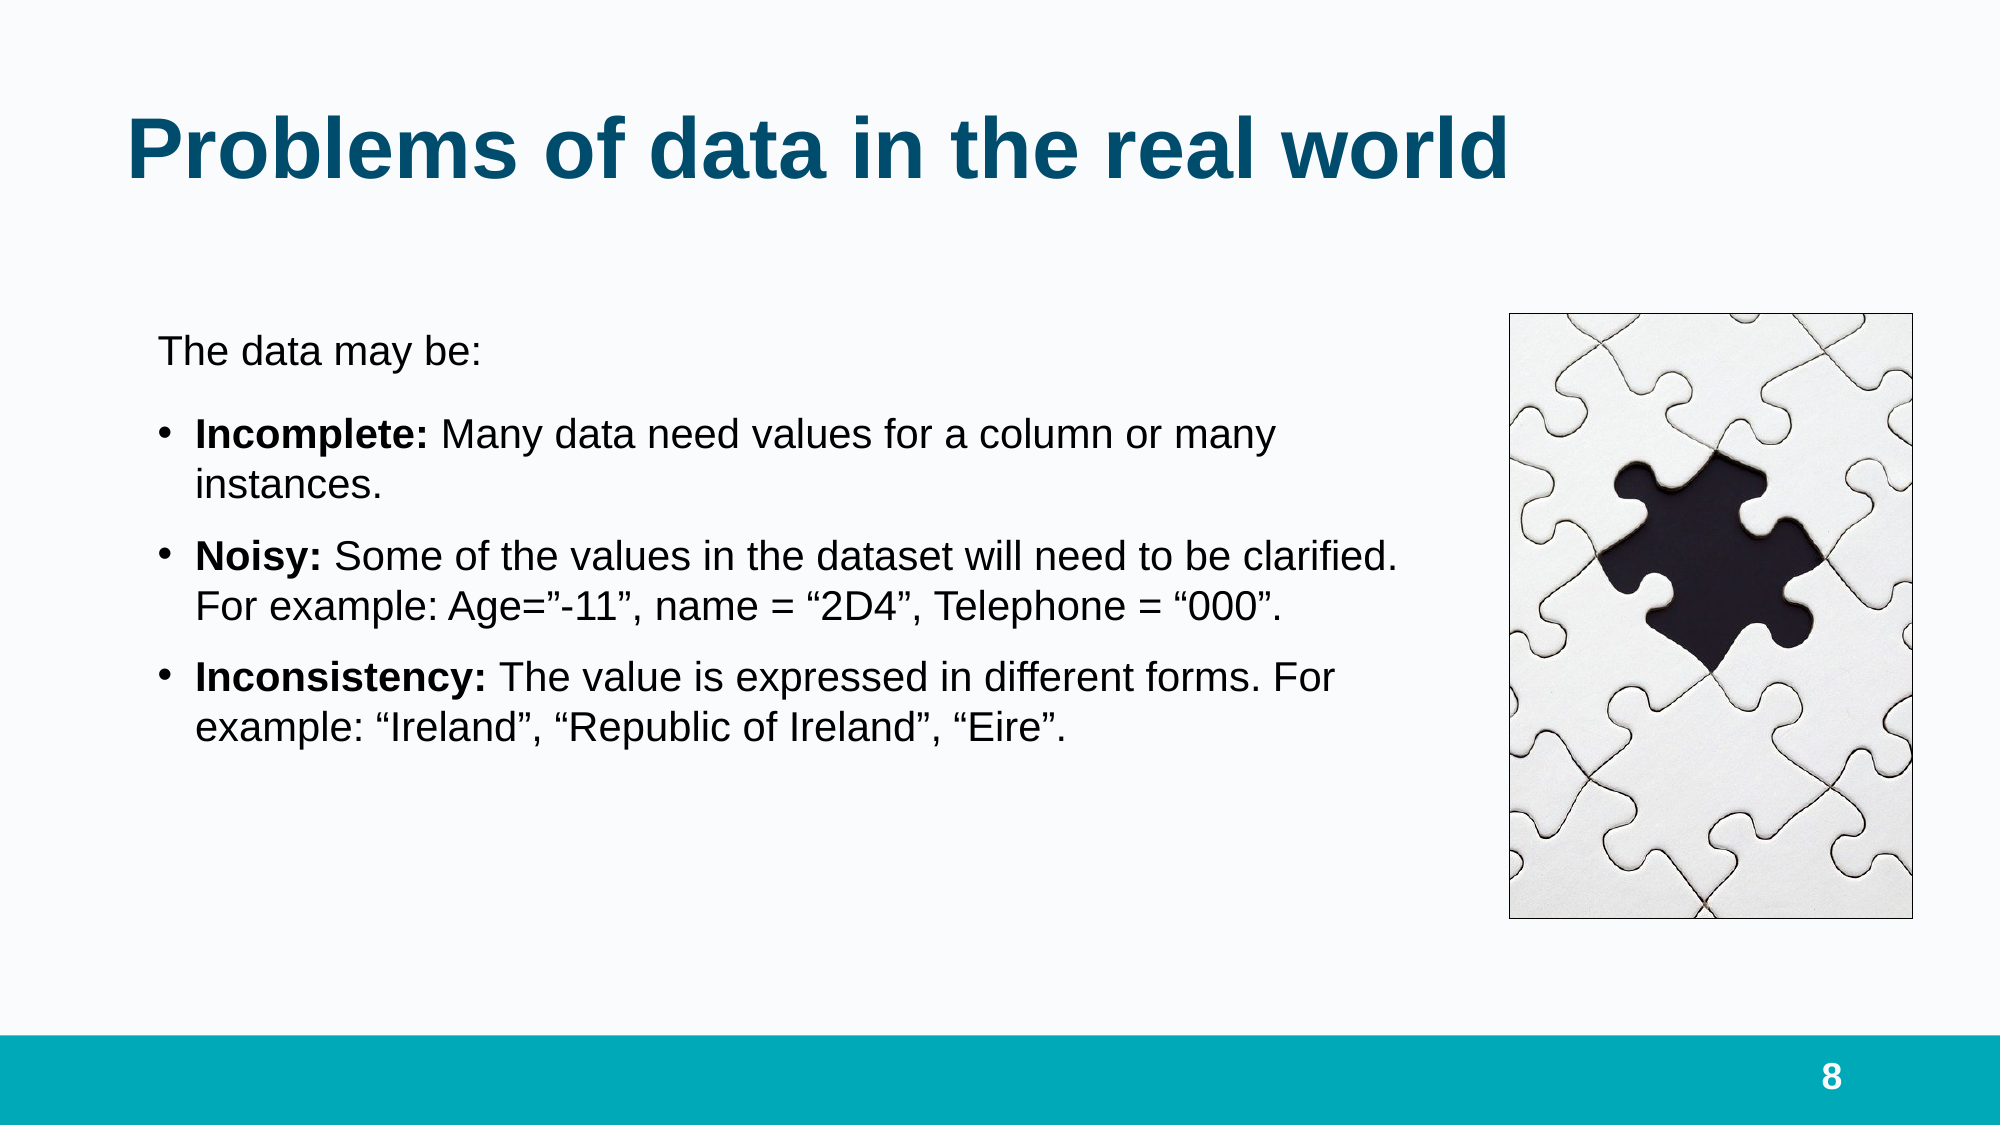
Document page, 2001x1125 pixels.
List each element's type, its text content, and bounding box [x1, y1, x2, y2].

list The data may be: Incomplete: Many data need values for a column or many instances. Noisy: Some of the values in the dataset will need to be clarified. For example: Age=”-11”, name = “2D4”, Telephone = “000”. Inconsistency: The value is expressed in different forms. For example: “Ireland”, “Republic of Ireland”, “Eire”. [137, 313, 1479, 957]
slide_number 8 [1412, 1047, 1863, 1108]
picture [1509, 313, 1913, 919]
title Problems of data in the real world [106, 42, 1832, 260]
